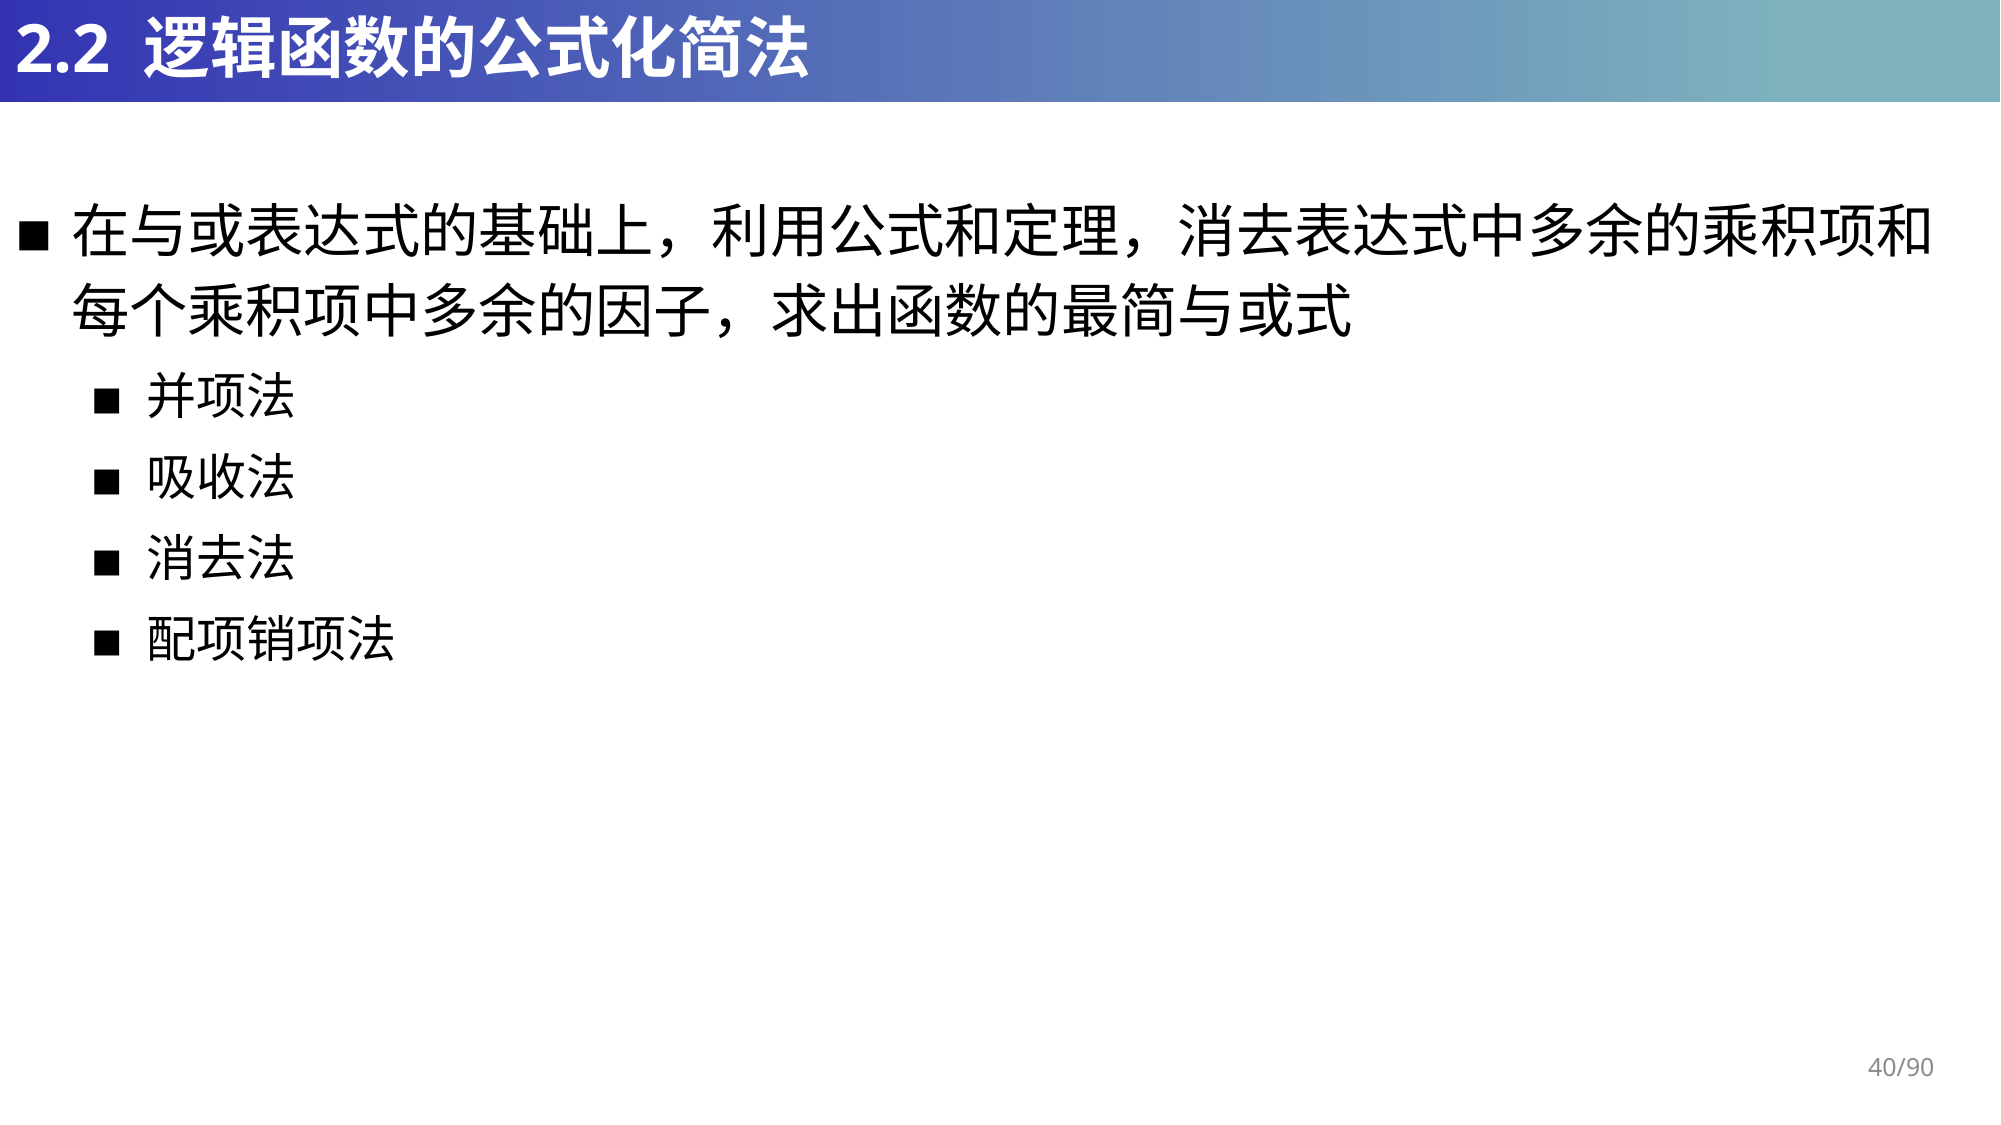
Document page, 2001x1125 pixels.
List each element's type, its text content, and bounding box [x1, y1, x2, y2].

title 2.2 逻辑函数的公式化简法 [0, 0, 2000, 102]
text_box 在与或表达式的基础上，利用公式和定理，消去表达式中多余的乘积项和每个乘积项中多余的因子，求出函数的最简与或式 并项法 吸收法 消去法 配项销项法 [0, 177, 2000, 675]
slide_number 40/90 [1499, 1038, 1950, 1099]
